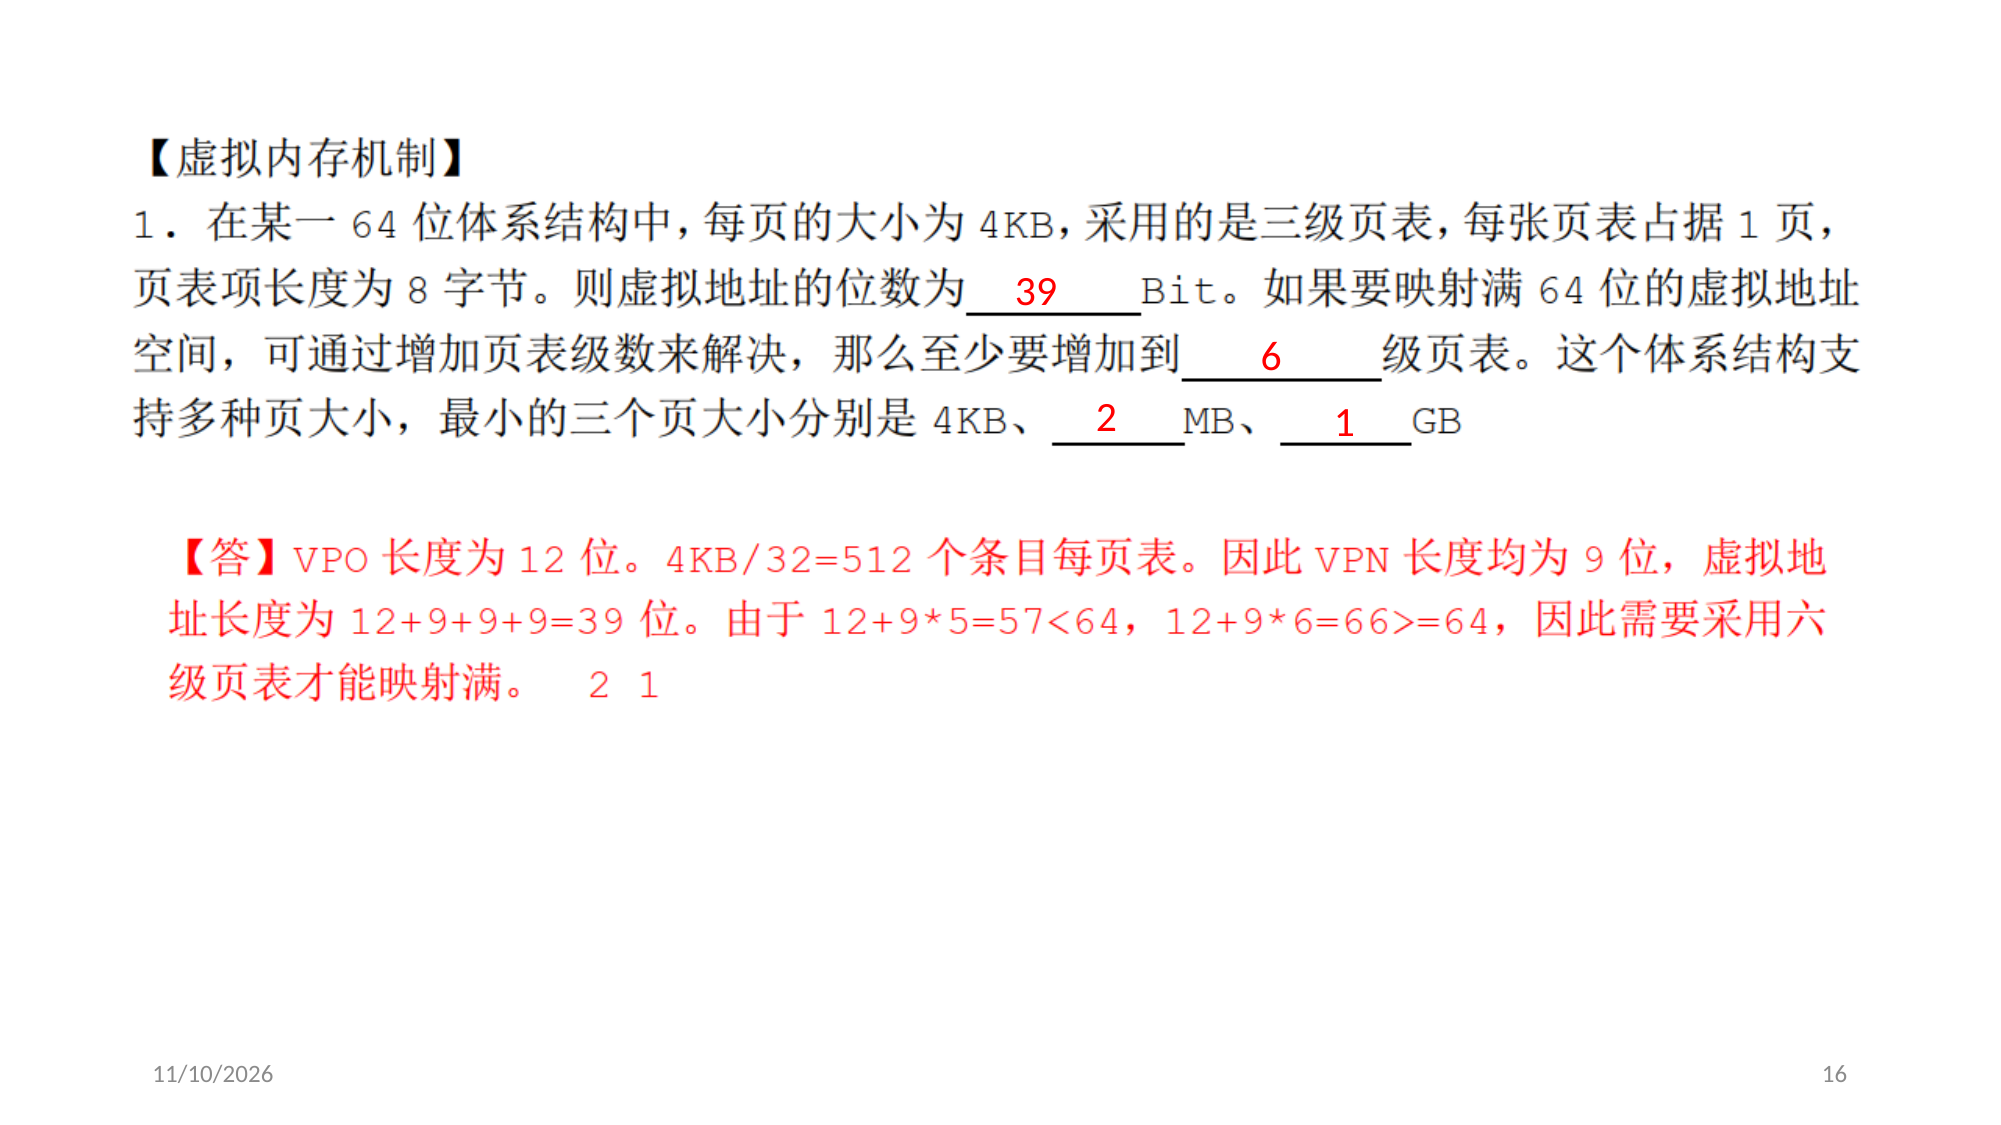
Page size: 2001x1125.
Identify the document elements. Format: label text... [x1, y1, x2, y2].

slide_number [137, 1042, 588, 1103]
picture [153, 524, 1873, 732]
slide_number 16 [1412, 1042, 1863, 1103]
picture [95, 122, 1904, 457]
